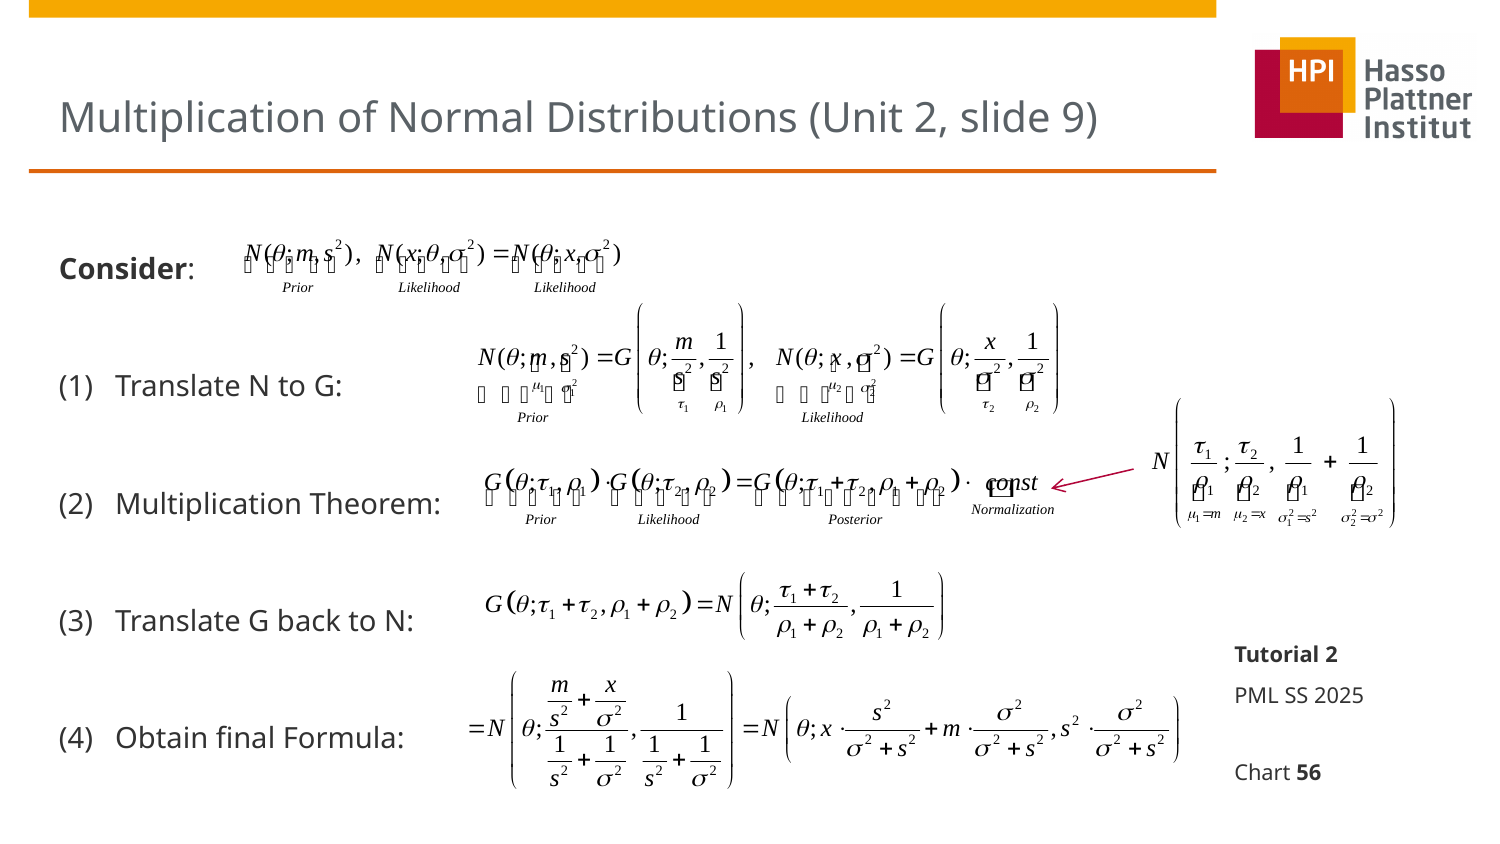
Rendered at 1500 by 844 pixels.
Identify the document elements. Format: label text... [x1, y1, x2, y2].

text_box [480, 463, 1061, 531]
slide_number PML SS 2025 [1216, 681, 1471, 758]
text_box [1050, 468, 1134, 489]
list Consider: Translate N to G: Multiplication Theorem: Translate G back to N: Obtain final Formula: [58, 203, 1187, 788]
picture [1252, 33, 1477, 142]
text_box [472, 298, 1068, 429]
slide_number Chart 56 [1216, 758, 1471, 788]
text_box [1146, 392, 1402, 535]
footer Tutorial 2 [1216, 584, 1471, 670]
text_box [462, 665, 1187, 796]
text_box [239, 233, 628, 299]
title Multiplication of Normal Distributions (Unit 2, slide 9) [58, 17, 1187, 170]
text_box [481, 566, 951, 647]
